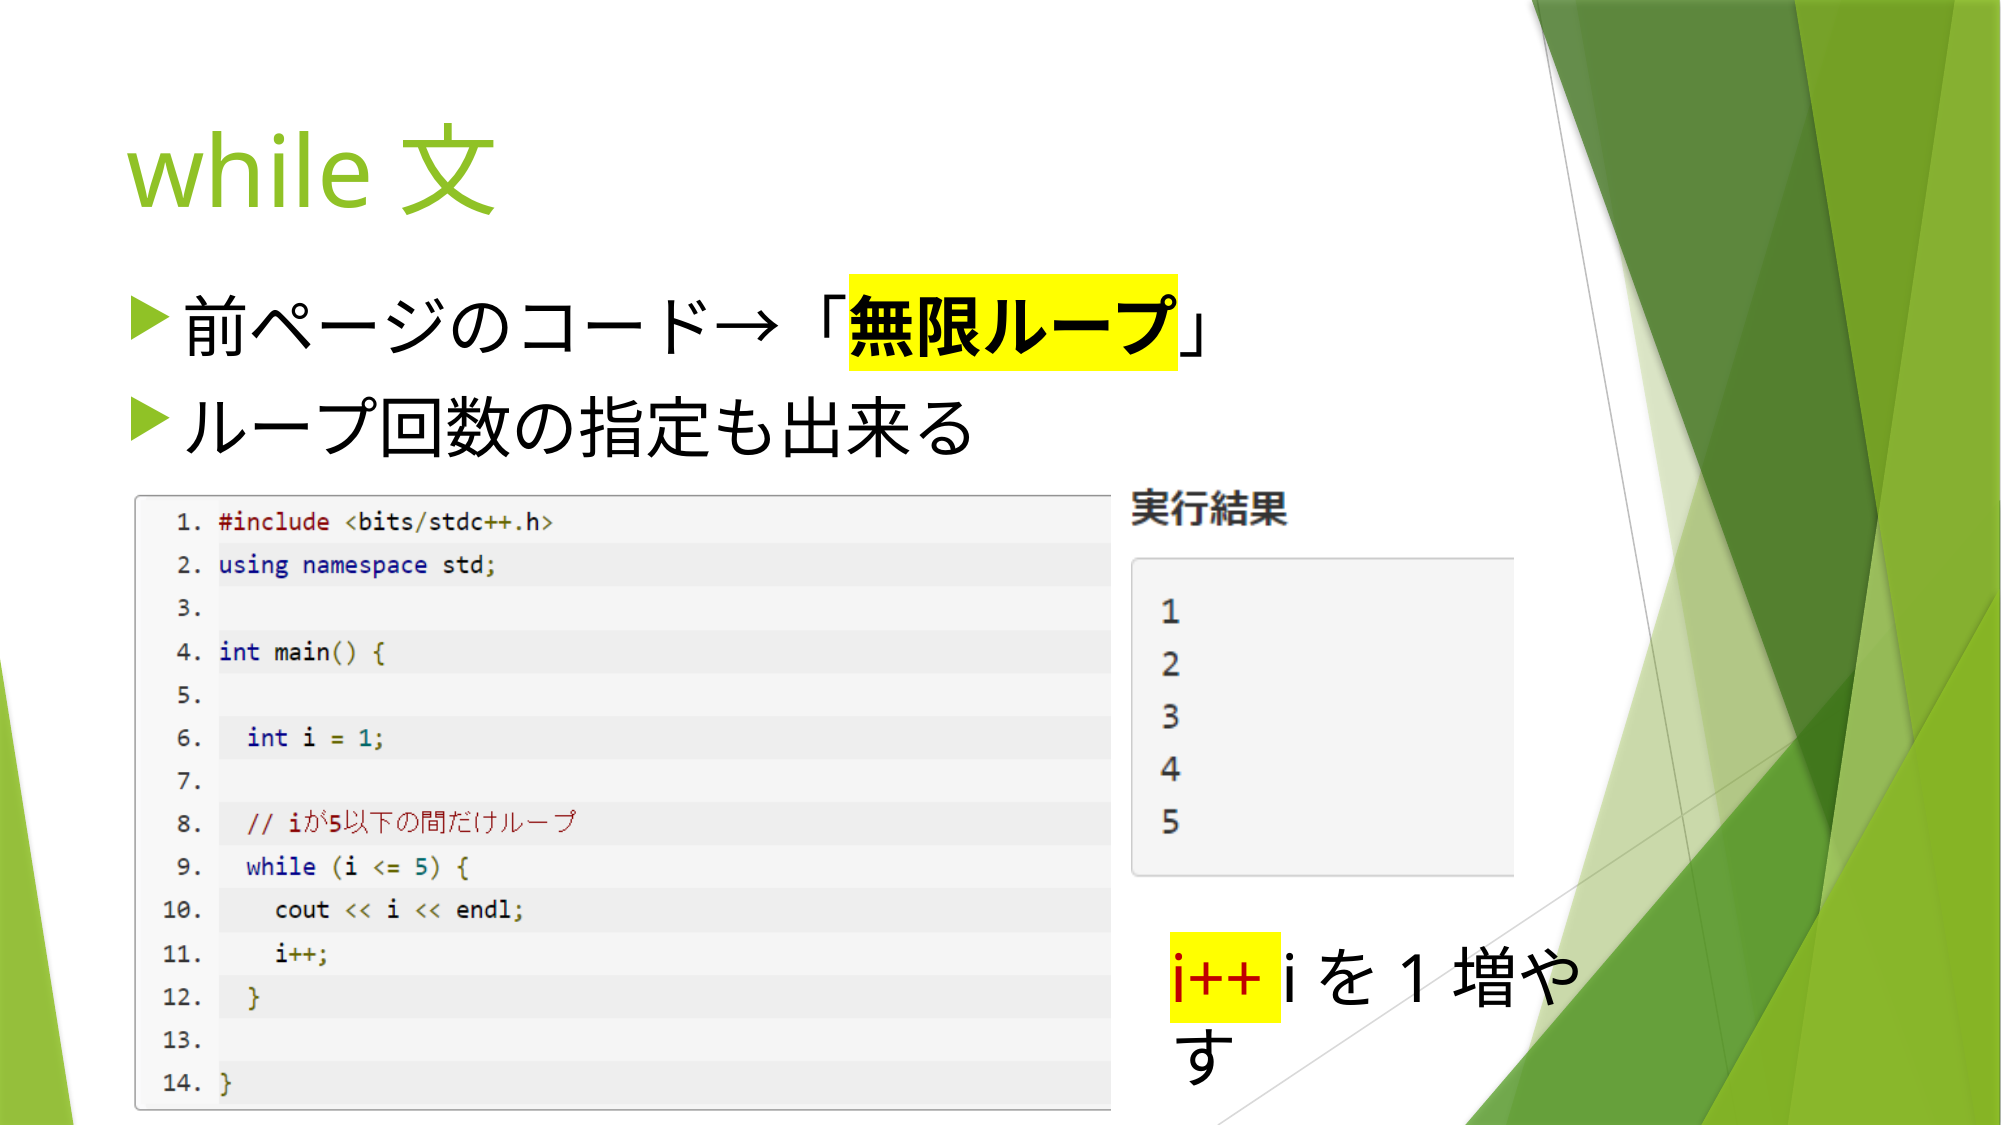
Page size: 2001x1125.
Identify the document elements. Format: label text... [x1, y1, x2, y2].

list 前ページのコード→「無限ループ」 ループ回数の指定も出来る [111, 277, 1695, 526]
title while文 [111, 99, 1522, 277]
picture [1130, 480, 1515, 882]
picture [131, 473, 1111, 1125]
text_box i++ iを1増やす [1155, 928, 1617, 1104]
